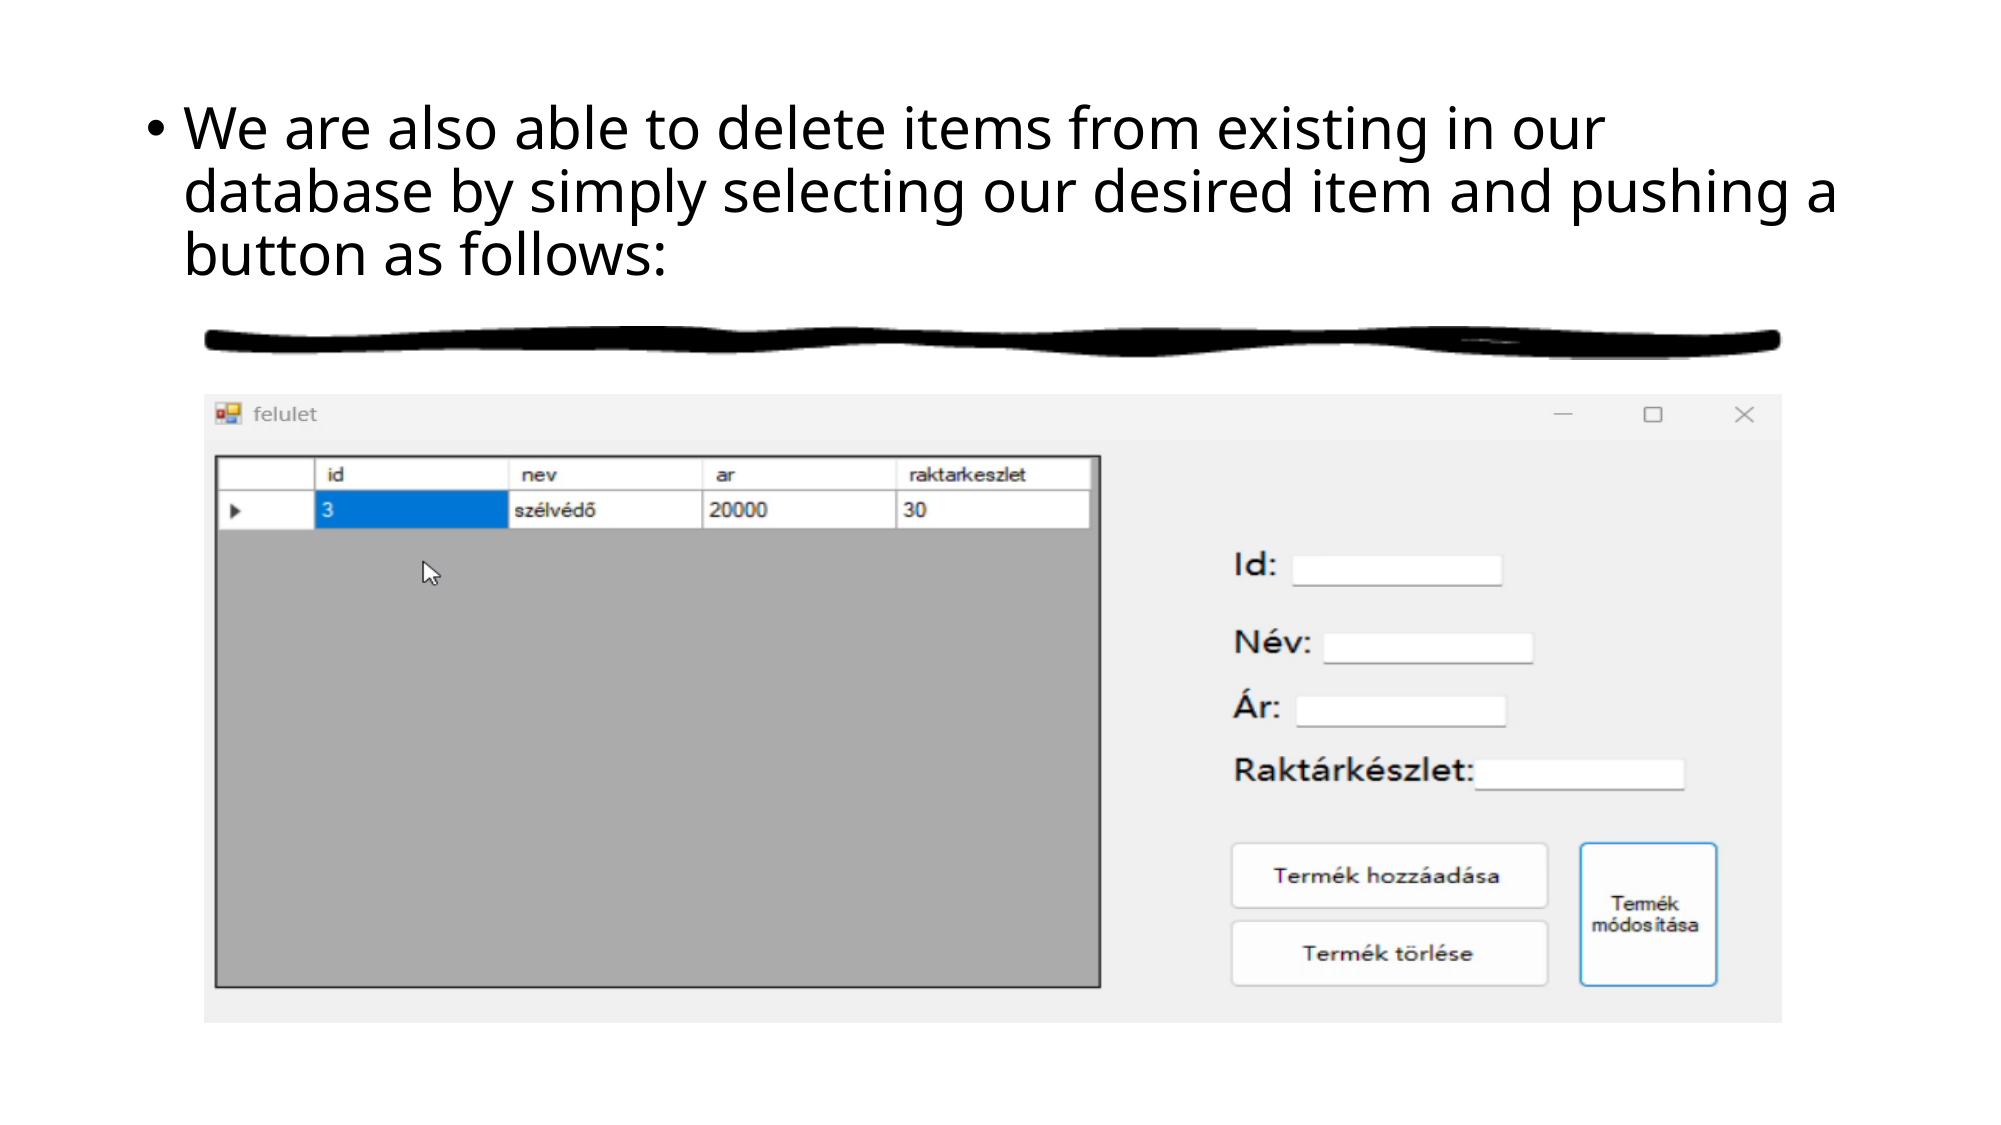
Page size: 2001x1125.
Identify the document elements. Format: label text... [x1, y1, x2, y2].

picture [203, 325, 1784, 361]
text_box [203, 393, 1784, 1025]
list We are also able to delete items from existing in our database by simply selecting our desired item and pushing a button as follows: [130, 91, 1856, 307]
